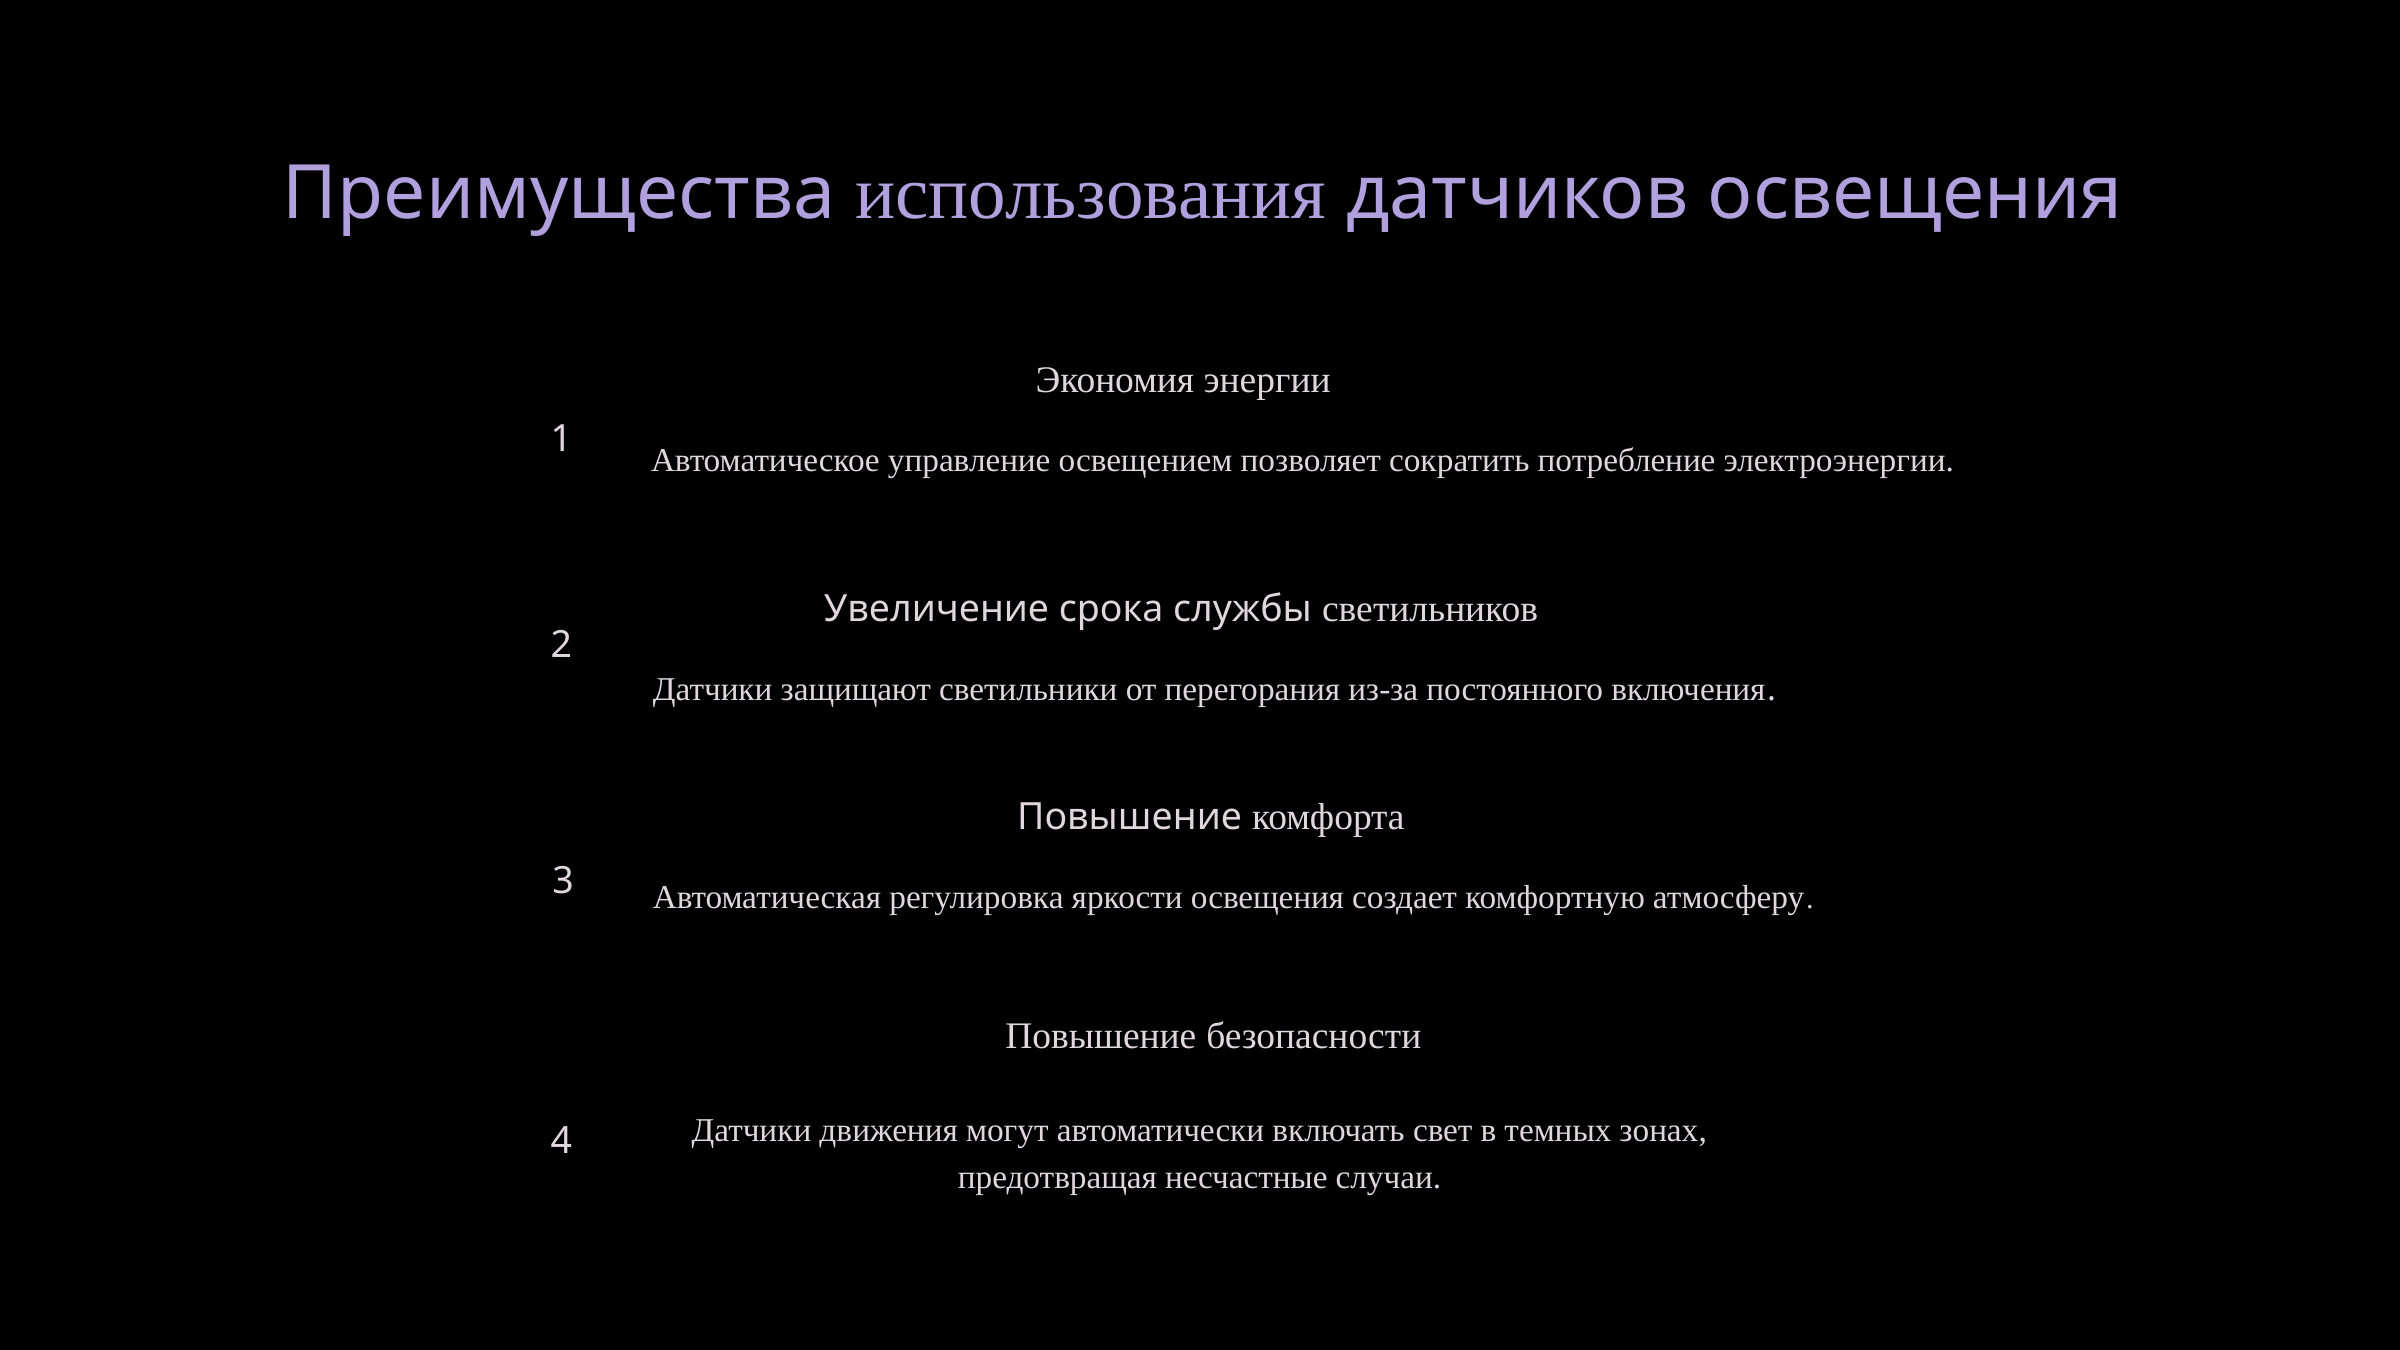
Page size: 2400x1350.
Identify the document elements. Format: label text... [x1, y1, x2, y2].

text_box Датчики защищают светильники от перегорания из-за постоянного включения. [652, 659, 1846, 709]
text_box 1 [553, 398, 570, 459]
text_box Повышение безопасности [1005, 1009, 1494, 1057]
text_box Повышение комфорта [1017, 790, 1433, 838]
text_box Увеличение срока службы светильников [823, 582, 1577, 630]
text_box Экономия энергии [1035, 352, 1414, 400]
text_box Преимущества использования датчиков освещения [282, 140, 2216, 235]
text_box Автоматическая регулировка яркости освещения создает комфортную атмосферу. [652, 867, 1828, 965]
text_box Автоматическое управление освещением позволяет сократить потребление электроэнергии. [650, 430, 2046, 479]
text_box 2 [549, 604, 574, 665]
text_box Датчики движения могут автоматически включать свет в темных зонах, предотвращая несчастные случаи. [680, 1099, 1720, 1197]
text_box 4 [548, 1100, 574, 1162]
text_box 3 [551, 840, 575, 901]
